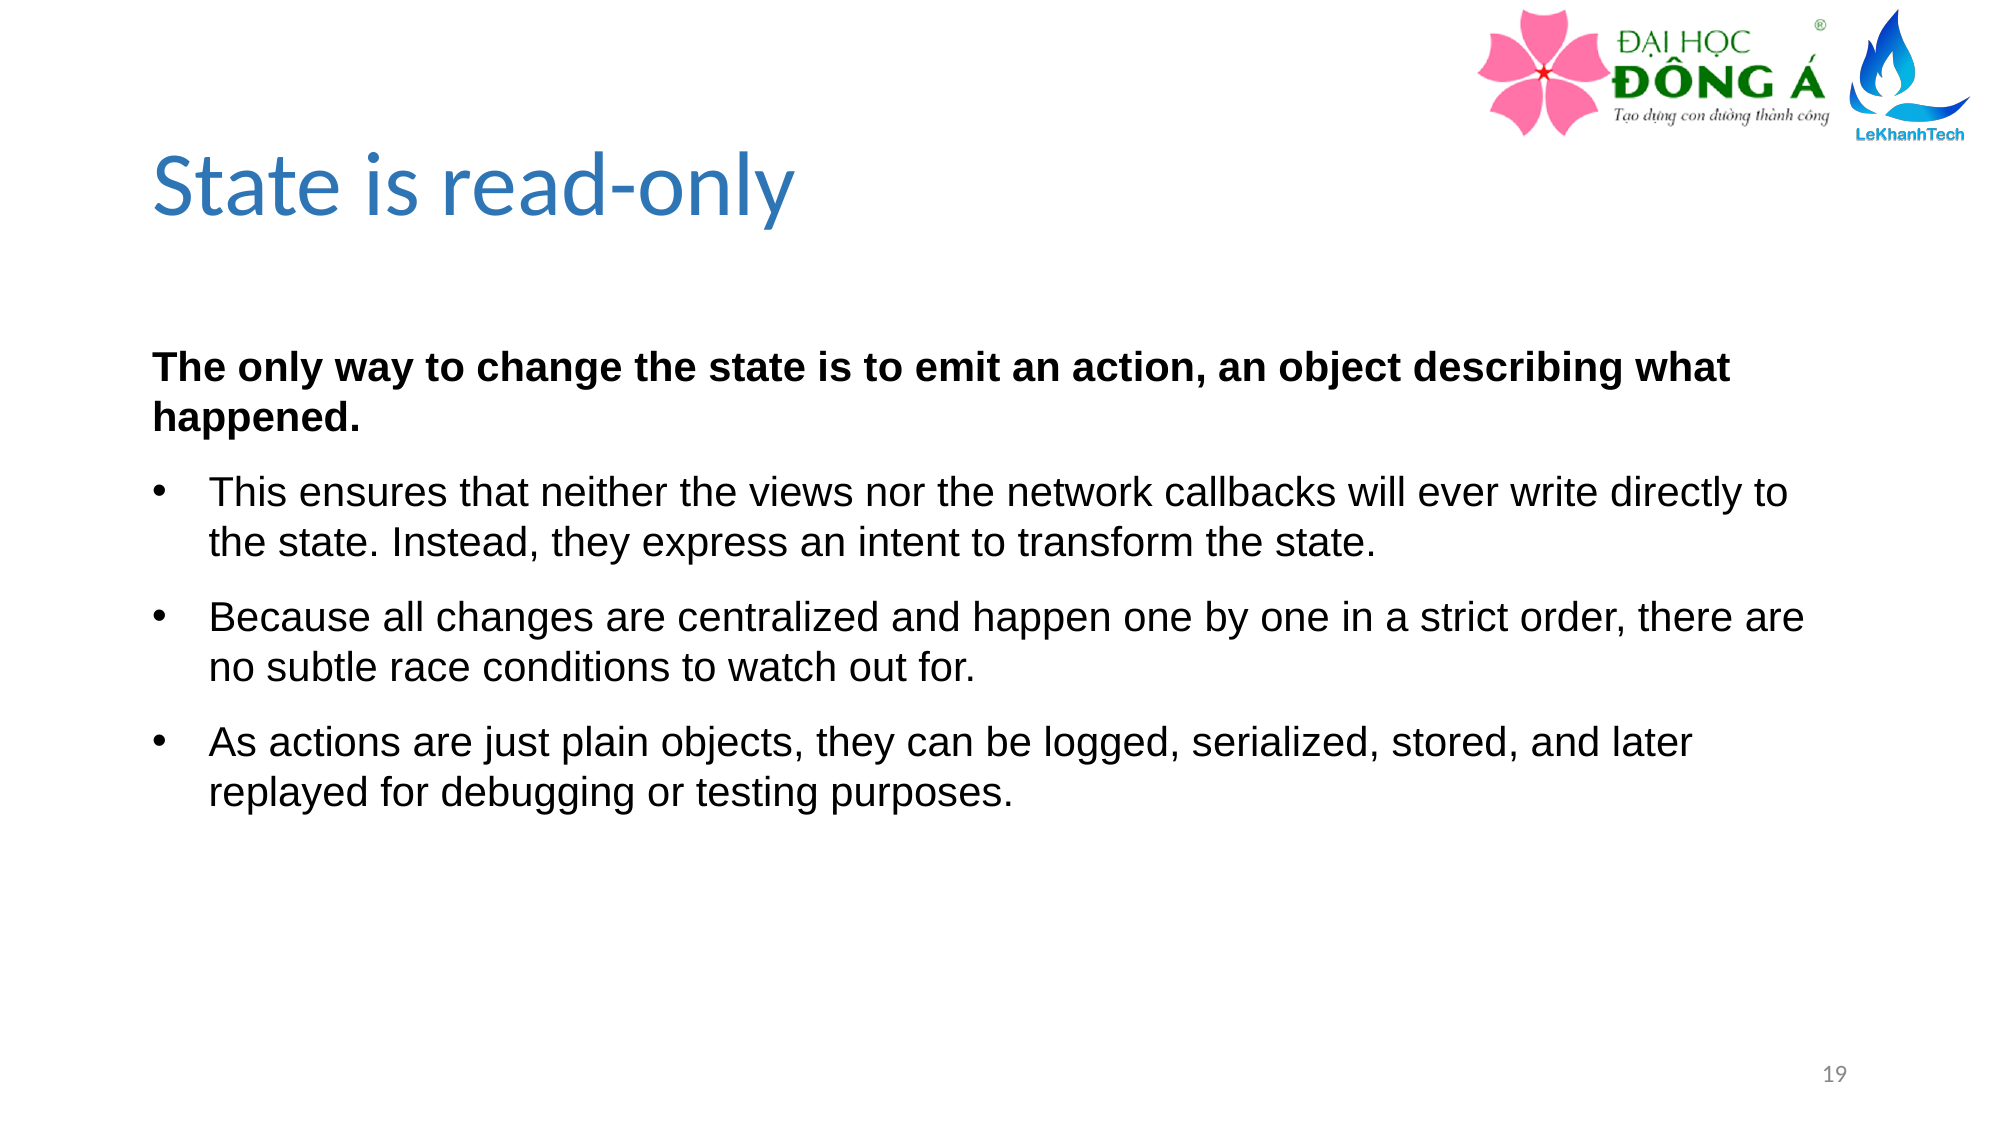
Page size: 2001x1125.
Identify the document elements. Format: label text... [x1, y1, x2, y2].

title State is read-only [137, 91, 1863, 280]
picture [1465, 5, 1980, 144]
text_box The only way to change the state is to emit an action, an object describing what happened. This ensures that neither the views nor the network callbacks will ever write directly to the state. Instead, they express an intent to transform the state. Because all changes are centralized and happen one by one in a strict order, there are no subtle race conditions to watch out for. As actions are just plain objects, they can be logged, serialized, stored, and later replayed for debugging or testing purposes. [137, 332, 1863, 823]
slide_number 19 [1412, 1042, 1863, 1103]
